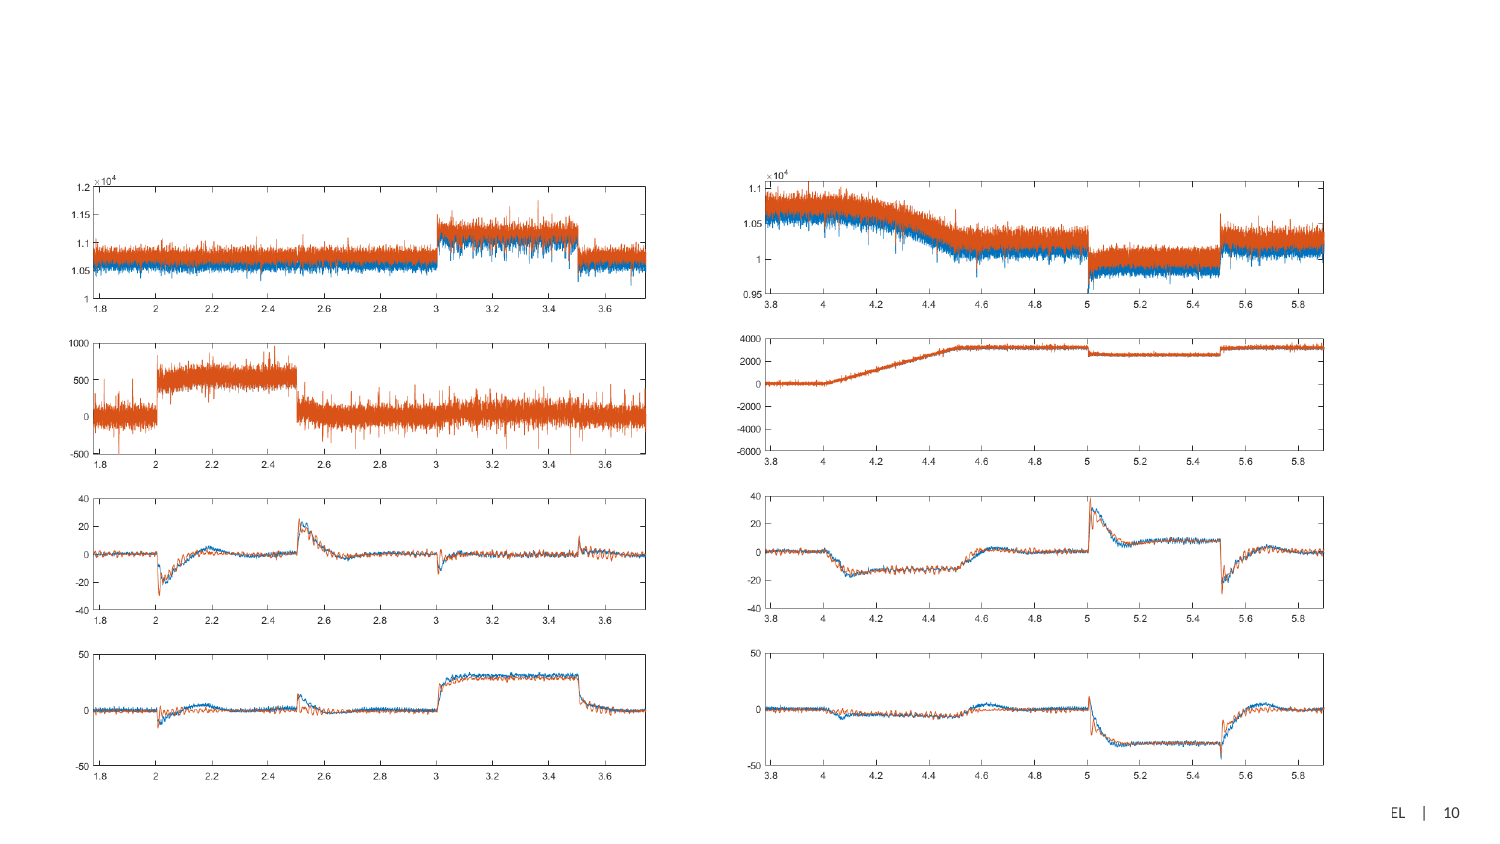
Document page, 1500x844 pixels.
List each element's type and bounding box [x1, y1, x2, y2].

picture [0, 127, 1392, 844]
